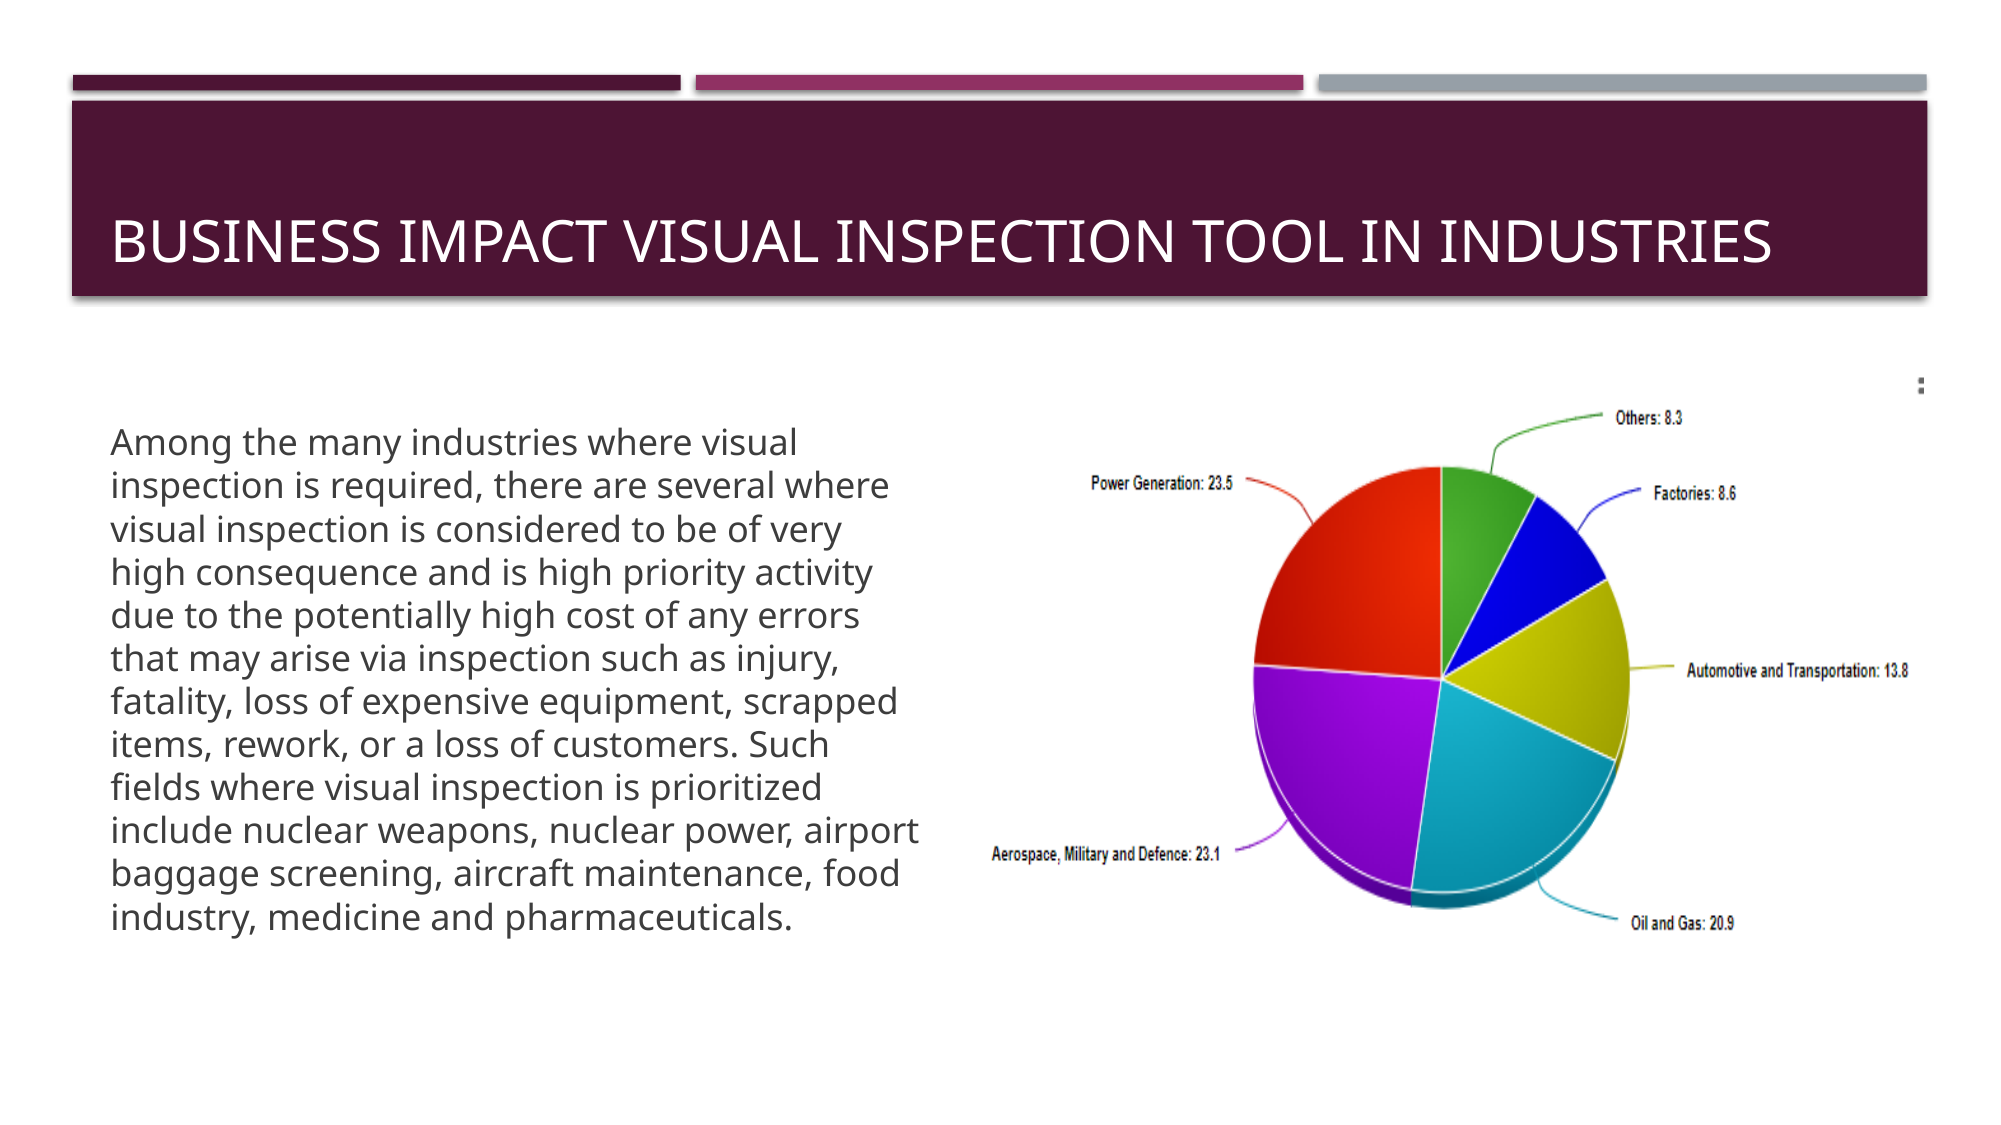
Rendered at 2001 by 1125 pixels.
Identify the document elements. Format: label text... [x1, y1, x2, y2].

list Among the many industries where visual inspection is required, there are several where visual inspection is considered to be of very high consequence and is high priority activity due to the potentially high cost of any errors that may arise via inspection such as injury, fatality, loss of expensive equipment, scrapped items, rework, or a loss of customers. Such fields where visual inspection is prioritized include nuclear weapons, nuclear power, airport baggage screening, aircraft maintenance, food industry, medicine and pharmaceuticals. [95, 328, 941, 967]
title Business impact visual inspection tool in industries [95, 115, 1905, 282]
picture [977, 374, 1925, 967]
